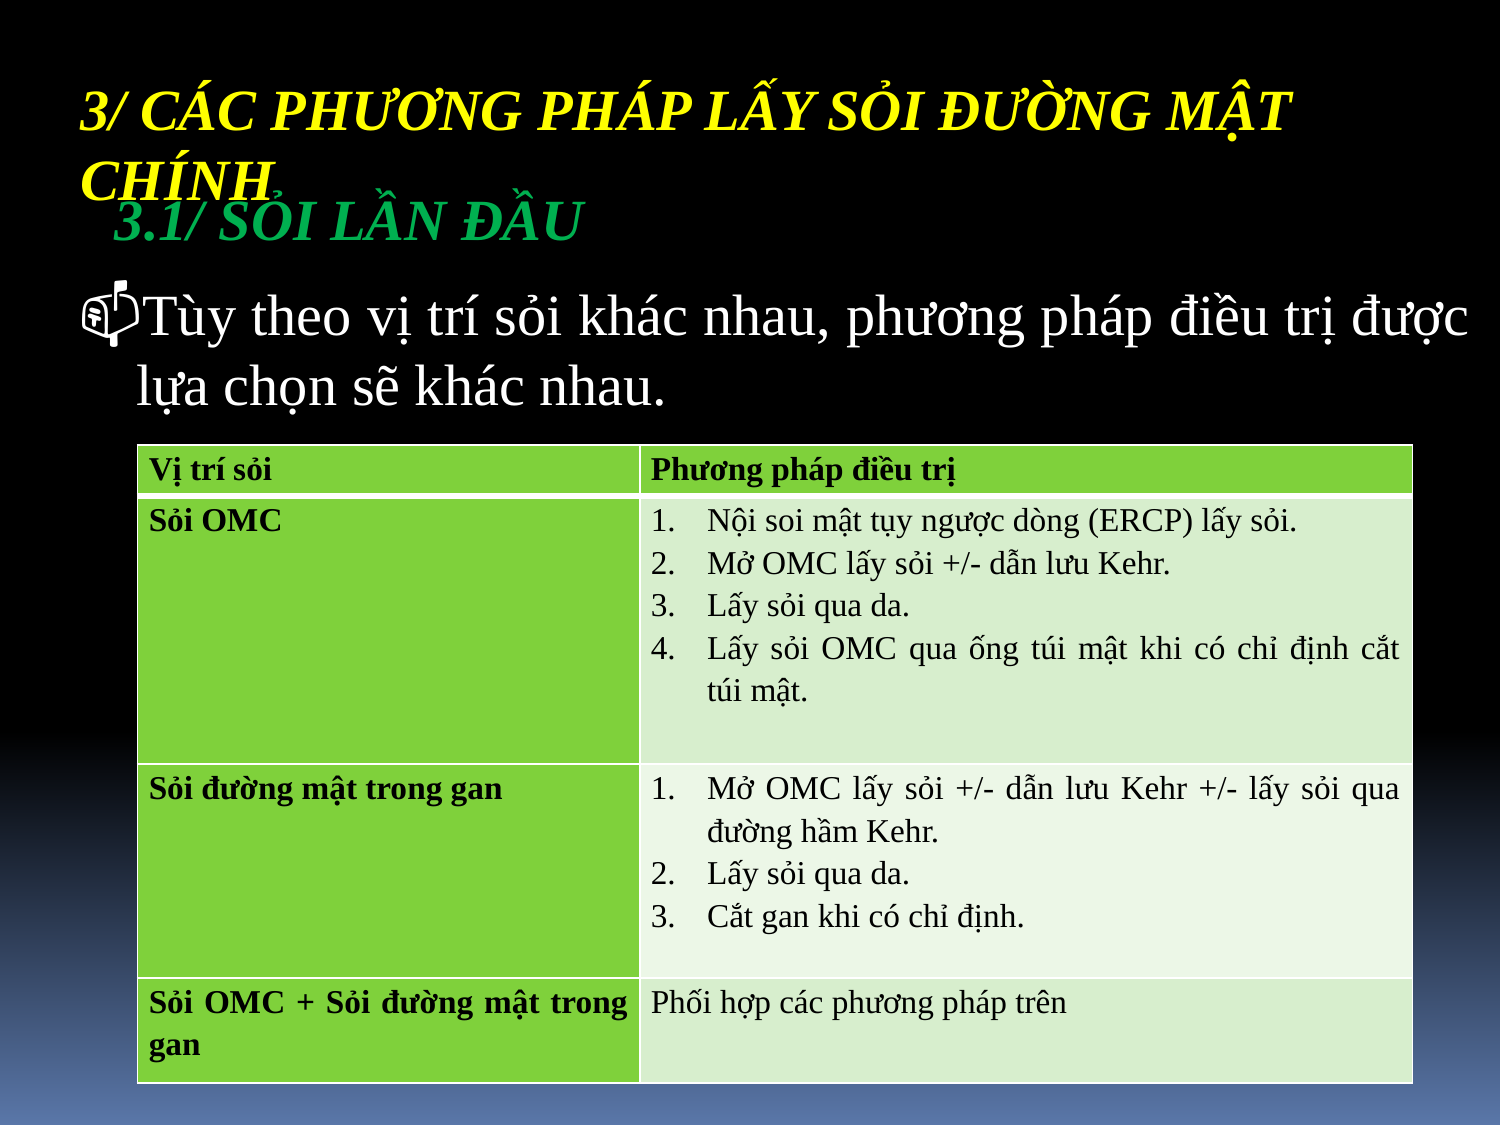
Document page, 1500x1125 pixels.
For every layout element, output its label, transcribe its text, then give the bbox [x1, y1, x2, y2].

table_cell Mở OMC lấy sỏi +/- dẫn lưu Kehr +/- lấy sỏi qua đường hầm Kehr. Lấy sỏi qua da. Cắt gan khi có chỉ định. [641, 765, 1412, 977]
table_header Vị trí sỏi [138, 446, 639, 493]
text_box 3/ CÁC PHƯƠNG PHÁP LẤY SỎI ĐƯỜNG MẬT CHÍNH [65, 65, 1486, 215]
text_box 3.1/ SỎI LẦN ĐẦU [99, 174, 738, 260]
table_cell Sỏi OMC + Sỏi đường mật trong gan [138, 979, 639, 1082]
text_box Tùy theo vị trí sỏi khác nhau, phương pháp điều trị được lựa chọn sẽ khác nhau. [64, 269, 1486, 425]
table_cell Sỏi OMC [138, 499, 639, 763]
table_header Phương pháp điều trị [641, 446, 1412, 493]
table_cell Phối hợp các phương pháp trên [641, 979, 1412, 1082]
table_cell Sỏi đường mật trong gan [138, 765, 639, 977]
table_cell Nội soi mật tụy ngược dòng (ERCP) lấy sỏi. Mở OMC lấy sỏi +/- dẫn lưu Kehr. Lấy sỏi qua da. Lấy sỏi OMC qua ống túi mật khi có chỉ định cắt túi mật. [641, 499, 1412, 763]
